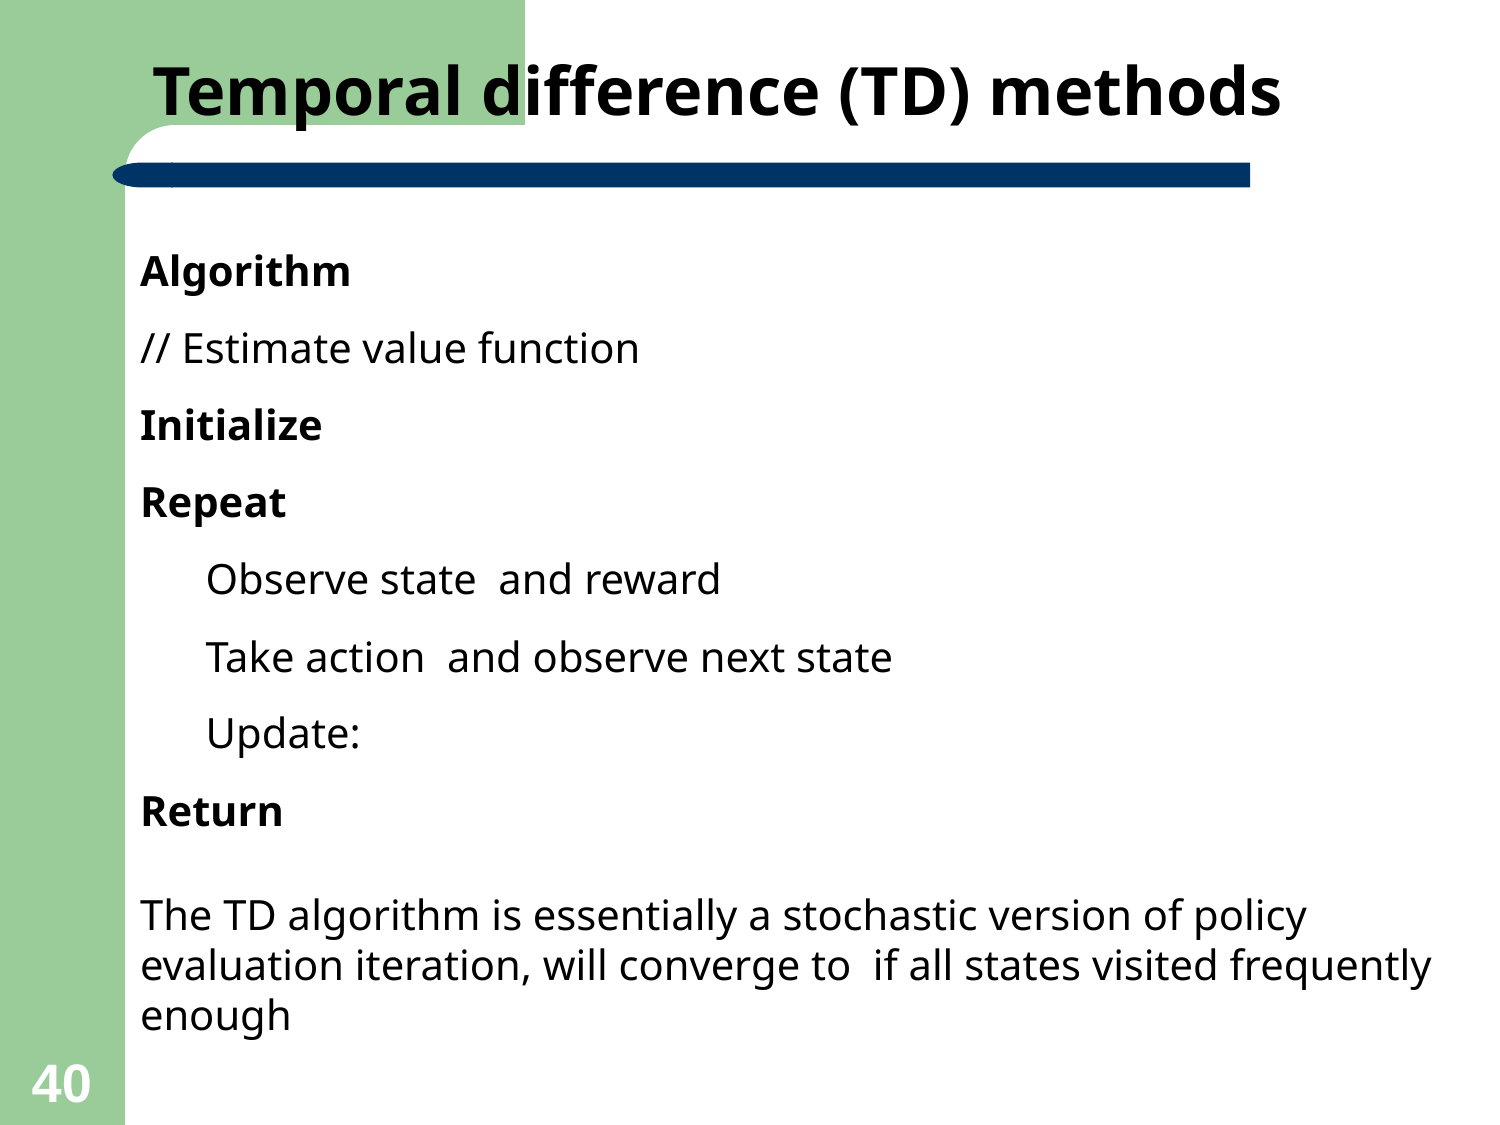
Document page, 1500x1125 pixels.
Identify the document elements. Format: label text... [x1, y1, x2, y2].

slide_number 40 [13, 1040, 111, 1121]
title Temporal difference (TD) methods [137, 37, 1450, 138]
